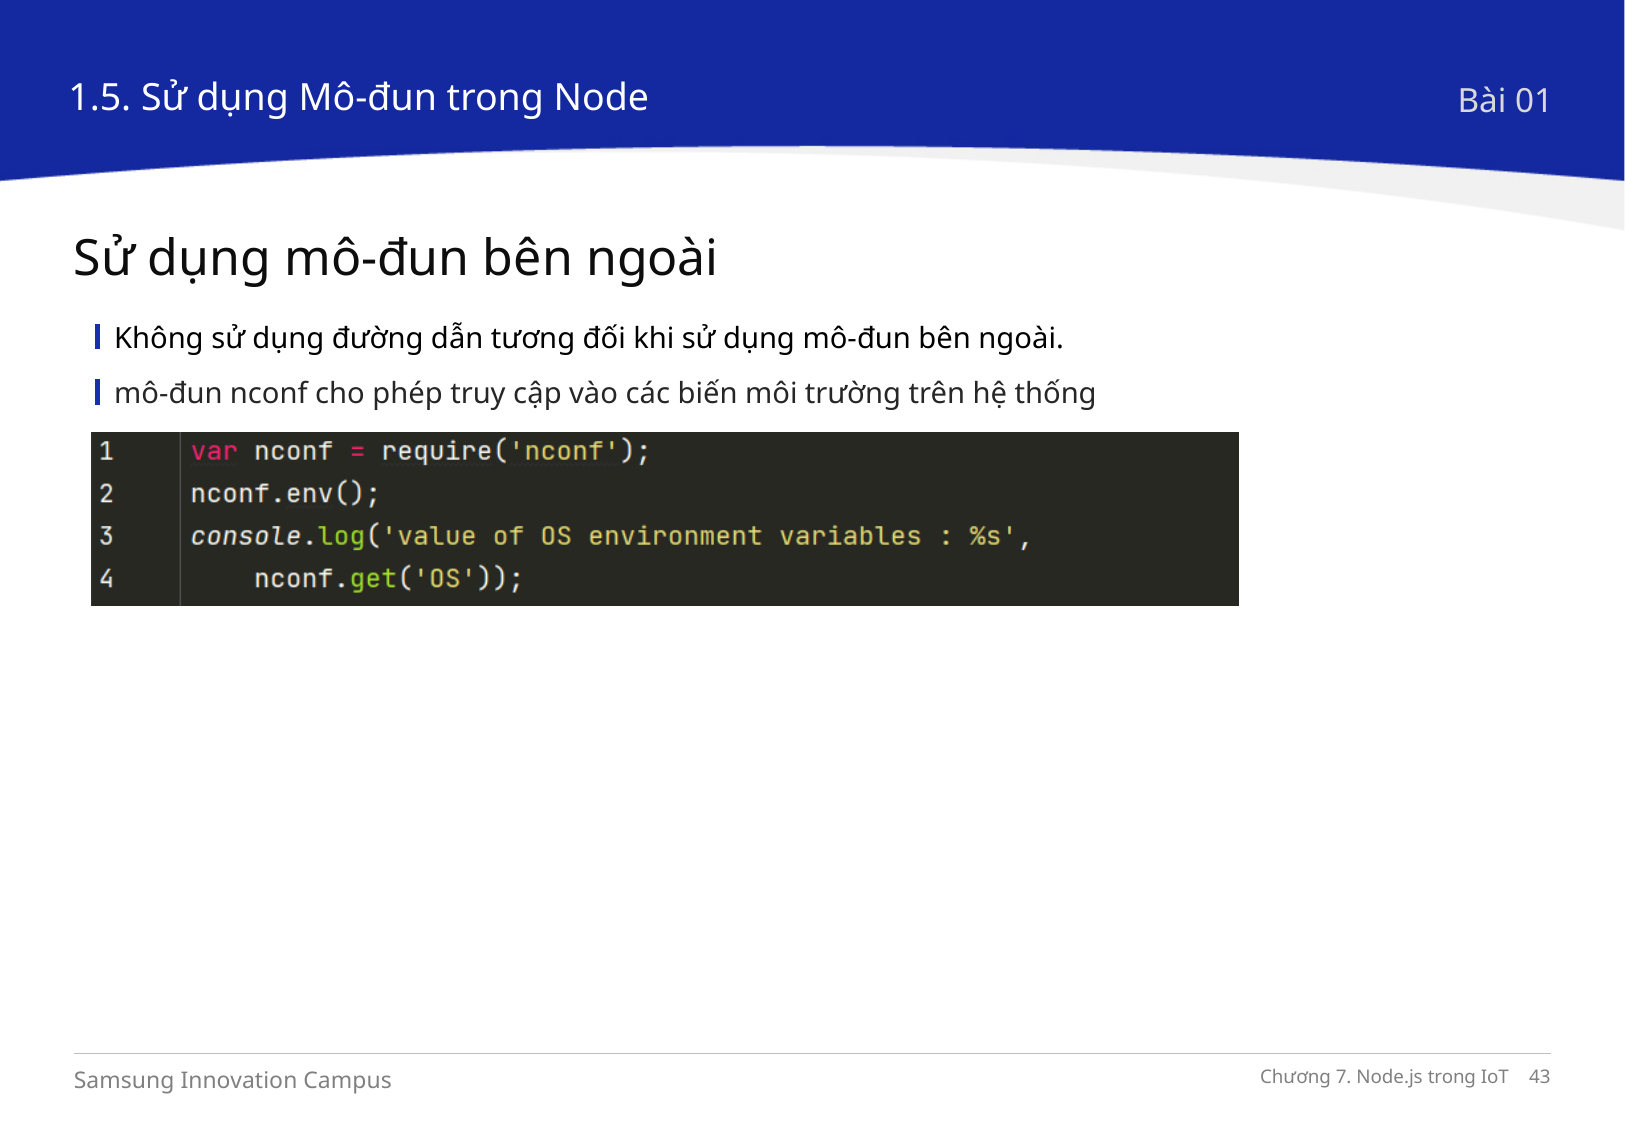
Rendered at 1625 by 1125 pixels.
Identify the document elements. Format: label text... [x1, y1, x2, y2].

text_box Sử dụng mô-đun bên ngoài [73, 224, 1552, 287]
text_box Bài 01 [1422, 78, 1554, 119]
text_box Không sử dụng đường dẫn tương đối khi sử dụng mô-đun bên ngoài. mô-đun nconf cho phép truy cập vào các biến môi trường trên hệ thống [94, 318, 1510, 411]
picture [0, 0, 1625, 1125]
text_box 1.5. Sử dụng Mô-đun trong Node [67, 72, 1025, 119]
